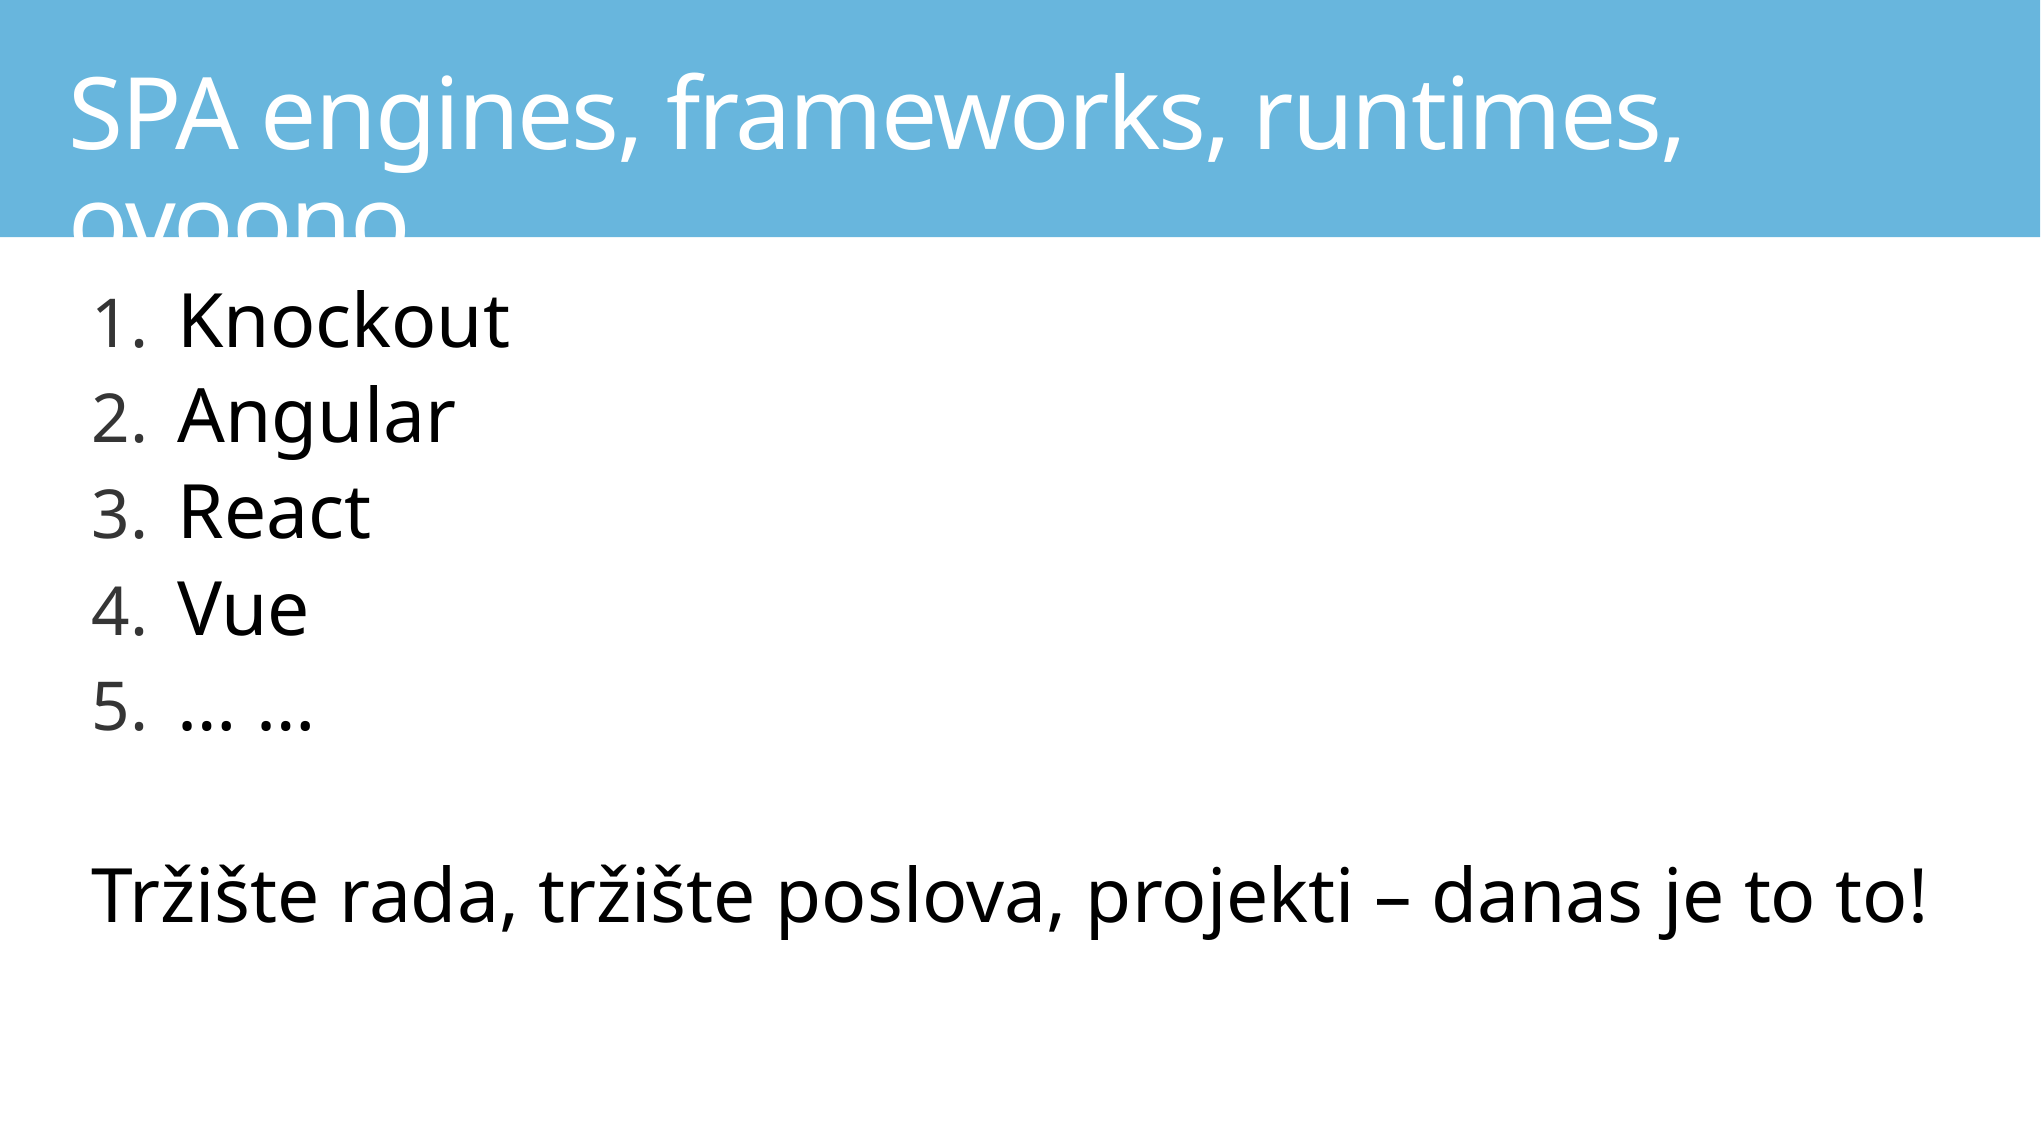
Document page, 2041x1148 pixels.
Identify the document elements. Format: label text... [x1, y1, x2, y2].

list Knockout Angular React Vue … … Tržište rada, tržište poslova, projekti – danas je to to! [67, 267, 2041, 1148]
title SPA engines, frameworks, runtimes, ovoono… [45, 48, 1996, 199]
